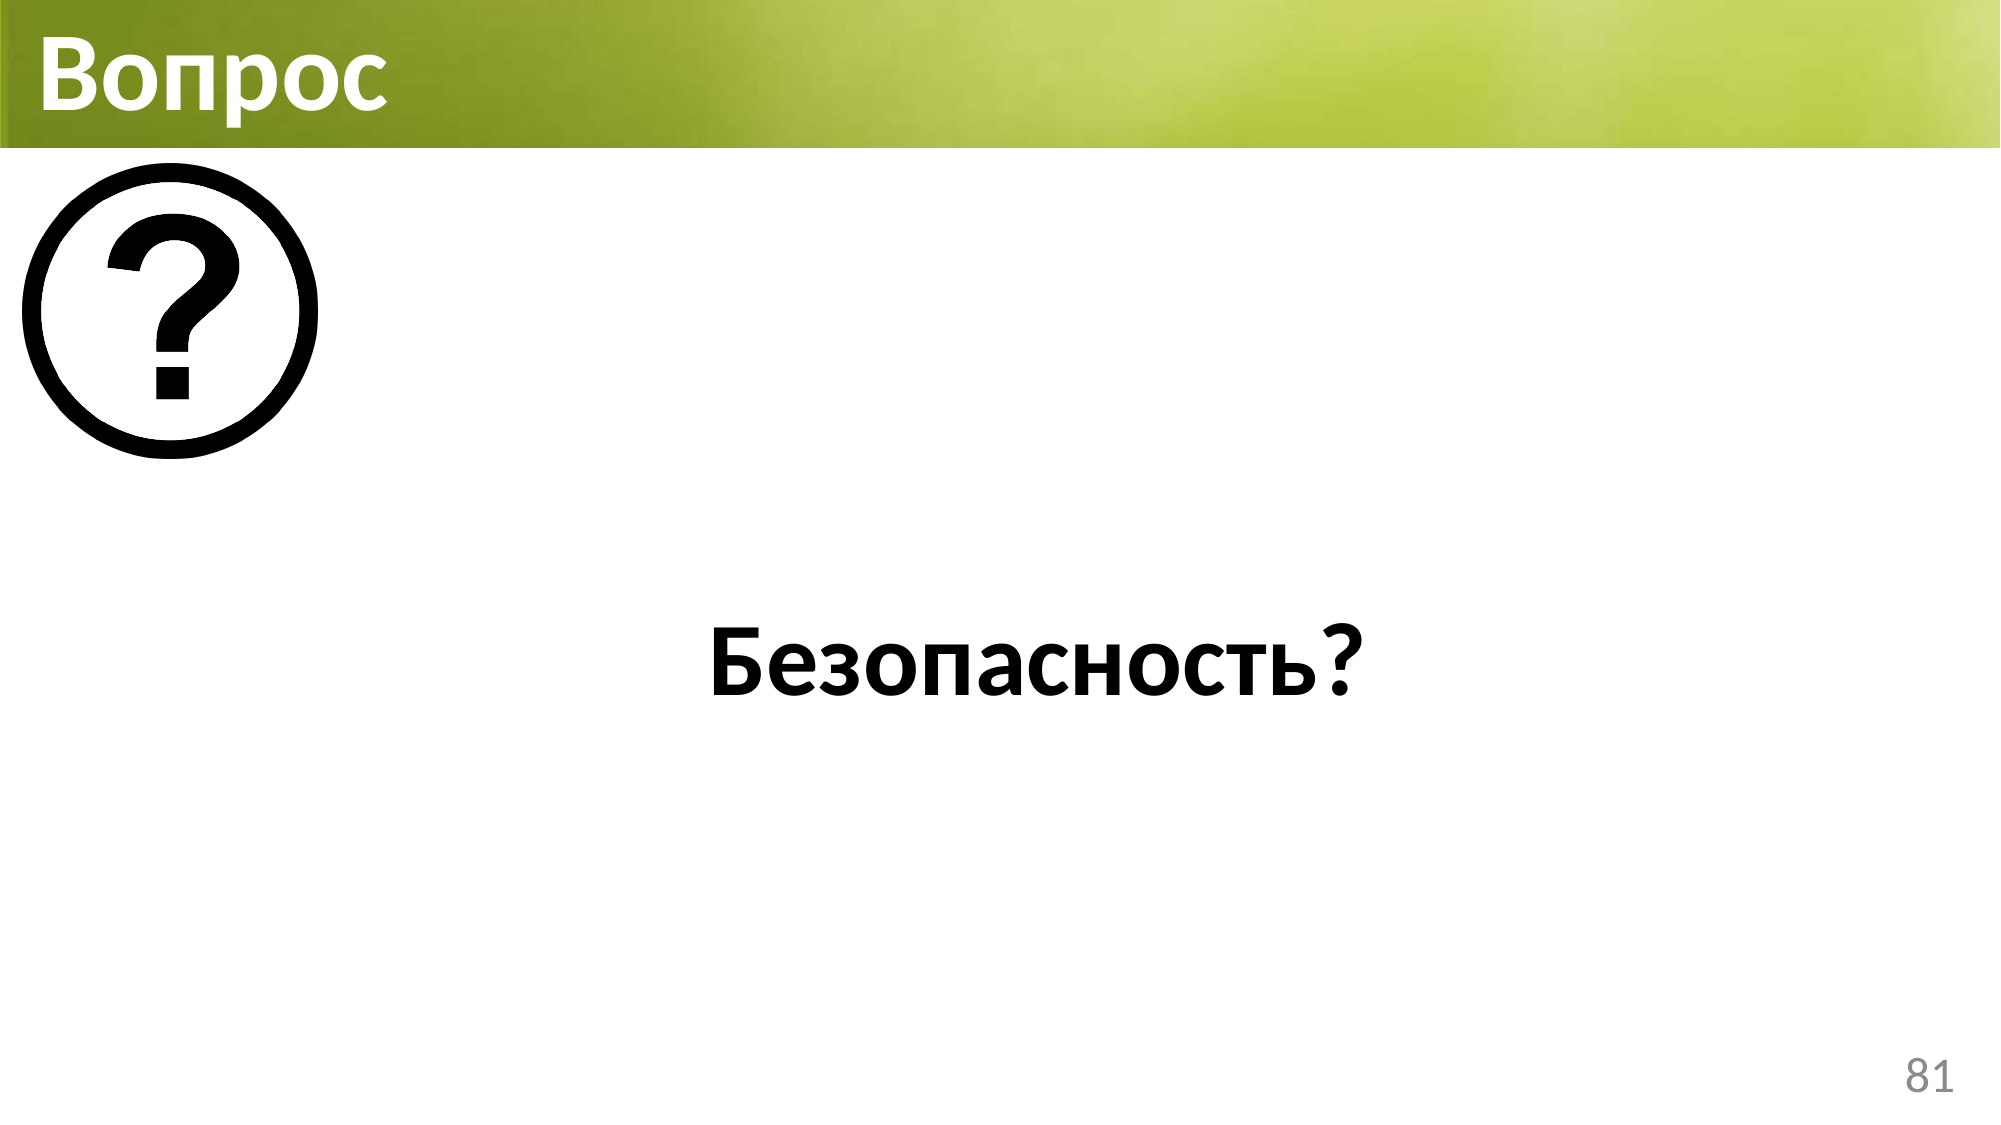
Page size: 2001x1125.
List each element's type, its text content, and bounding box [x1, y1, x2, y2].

slide_number 81 [1520, 1042, 1971, 1103]
list Безопасность? [181, 458, 1895, 933]
picture [22, 163, 318, 459]
picture [0, 0, 2000, 148]
